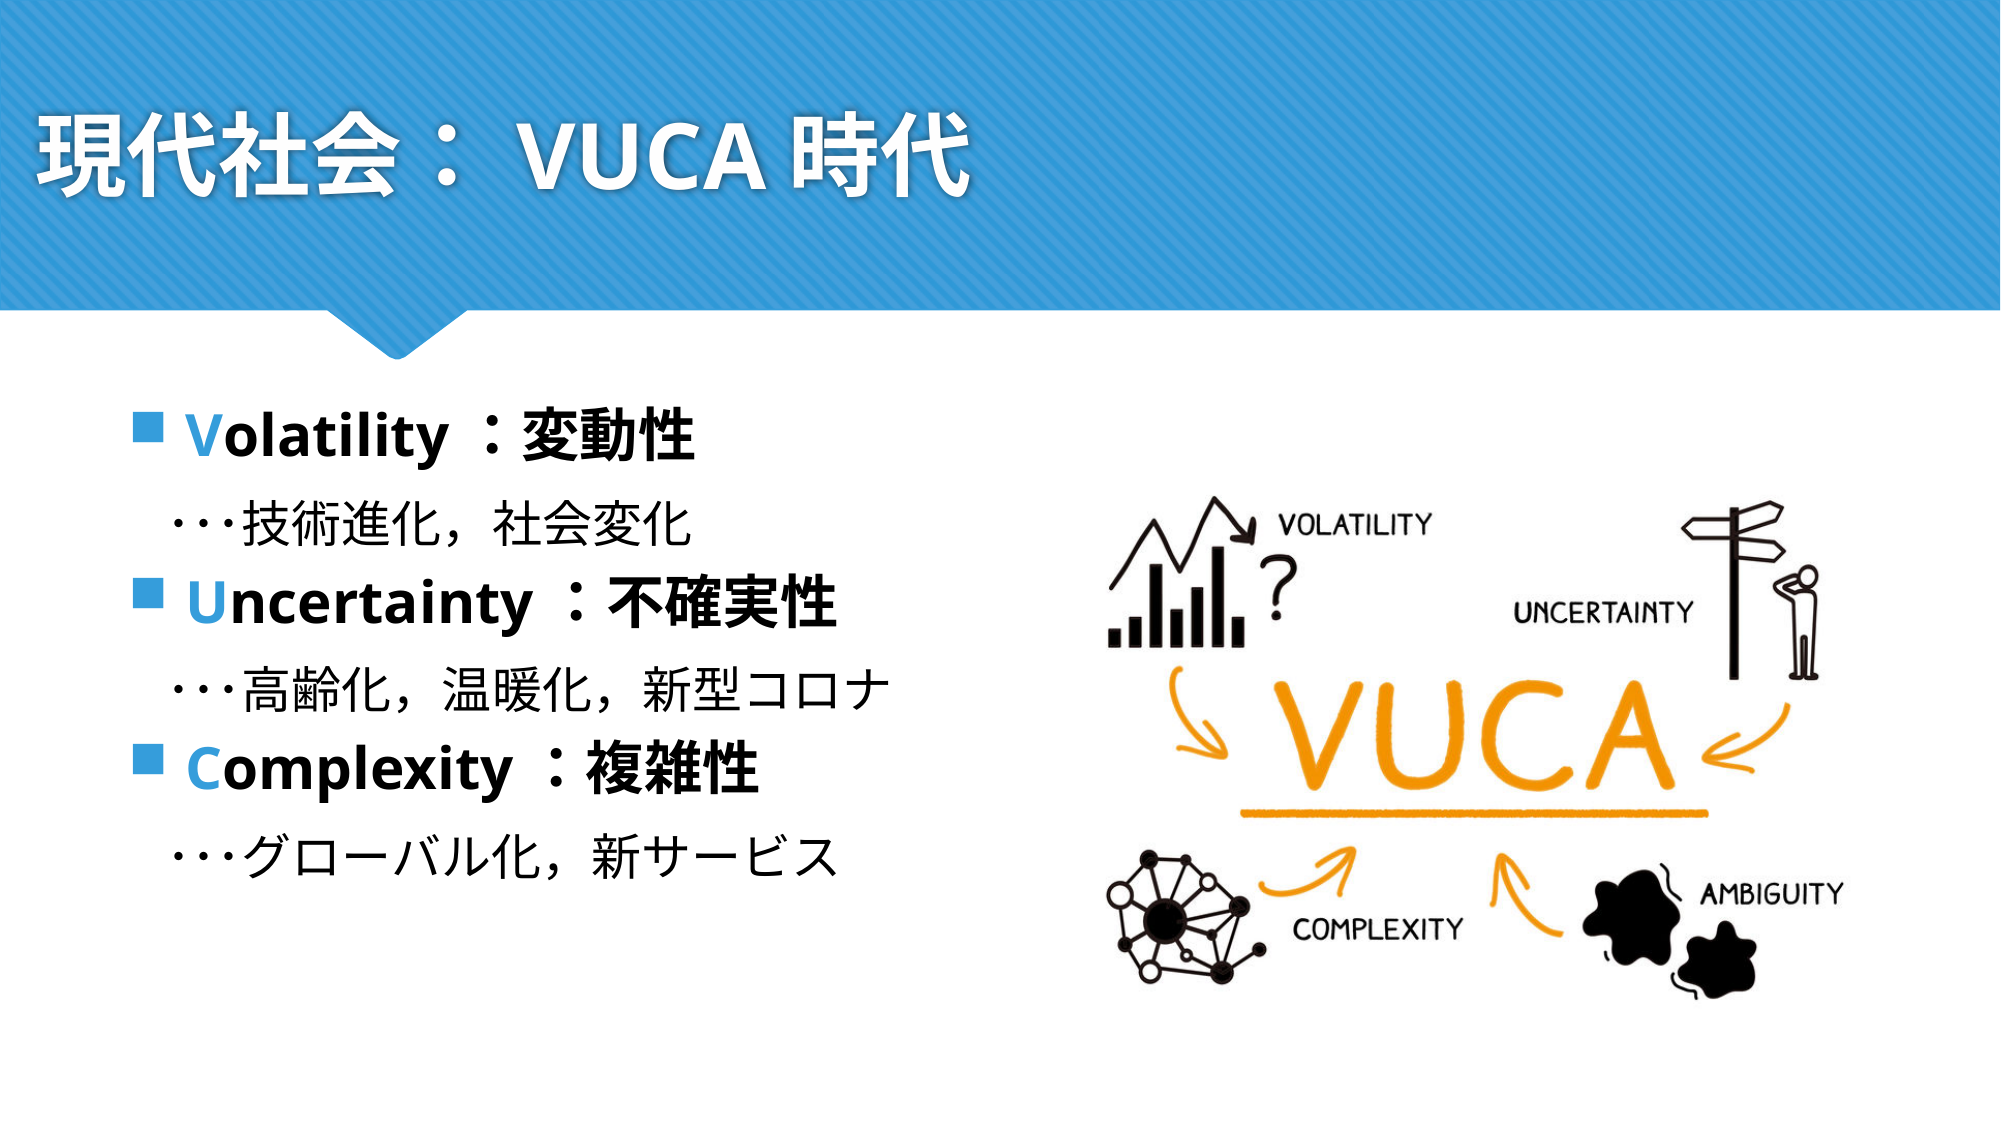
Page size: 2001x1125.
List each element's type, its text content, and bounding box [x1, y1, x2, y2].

list Volatility：変動性 ･･･技術進化，社会変化 Uncertainty：不確実性 ･･･高齢化，温暖化，新型コロナ Complexity：複雑性 ･･･グローバル化，新サービス [112, 391, 963, 1083]
title 現代社会：VUCA時代 [20, 19, 1980, 287]
picture [1048, 437, 1901, 1037]
